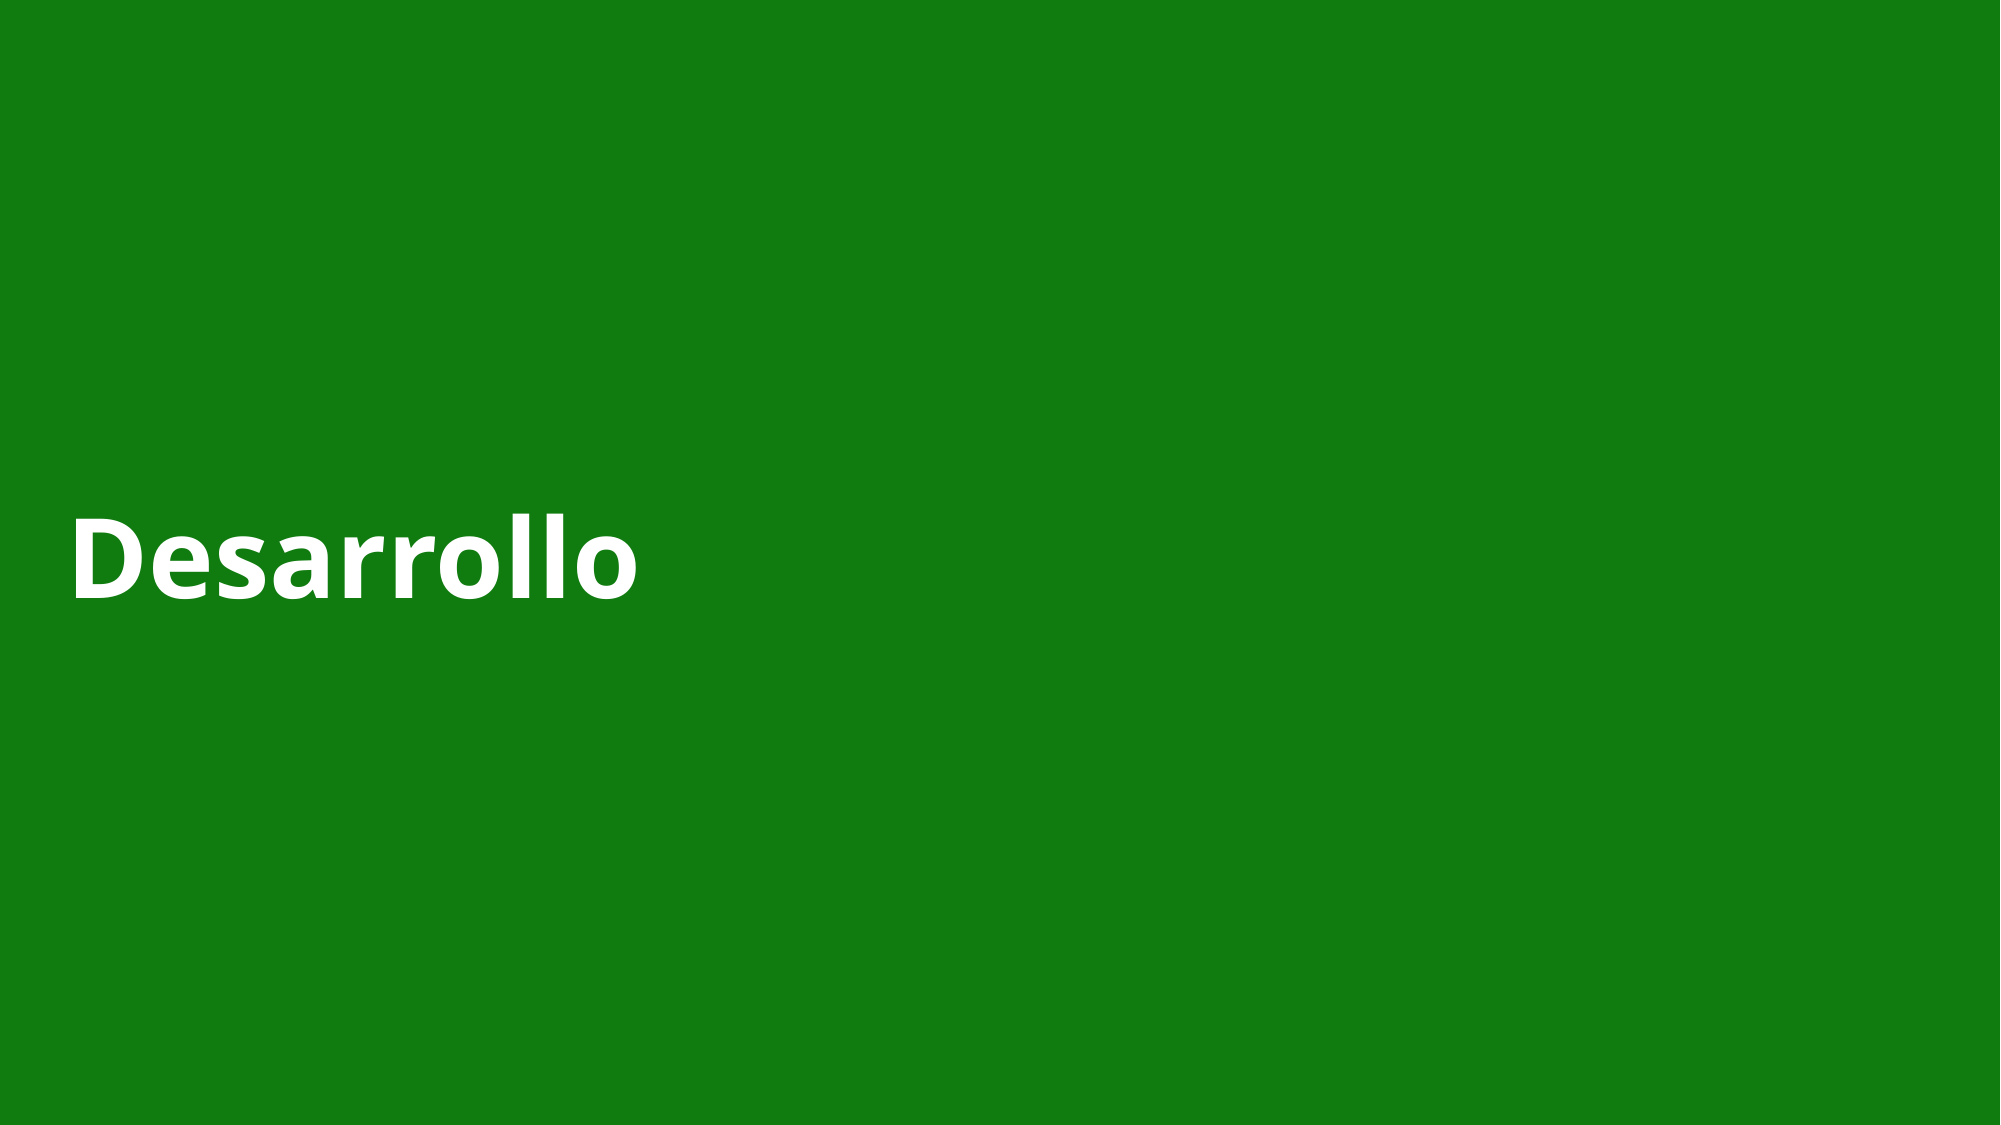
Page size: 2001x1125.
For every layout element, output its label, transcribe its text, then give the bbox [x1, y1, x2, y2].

title Desarrollo [44, 483, 1954, 642]
